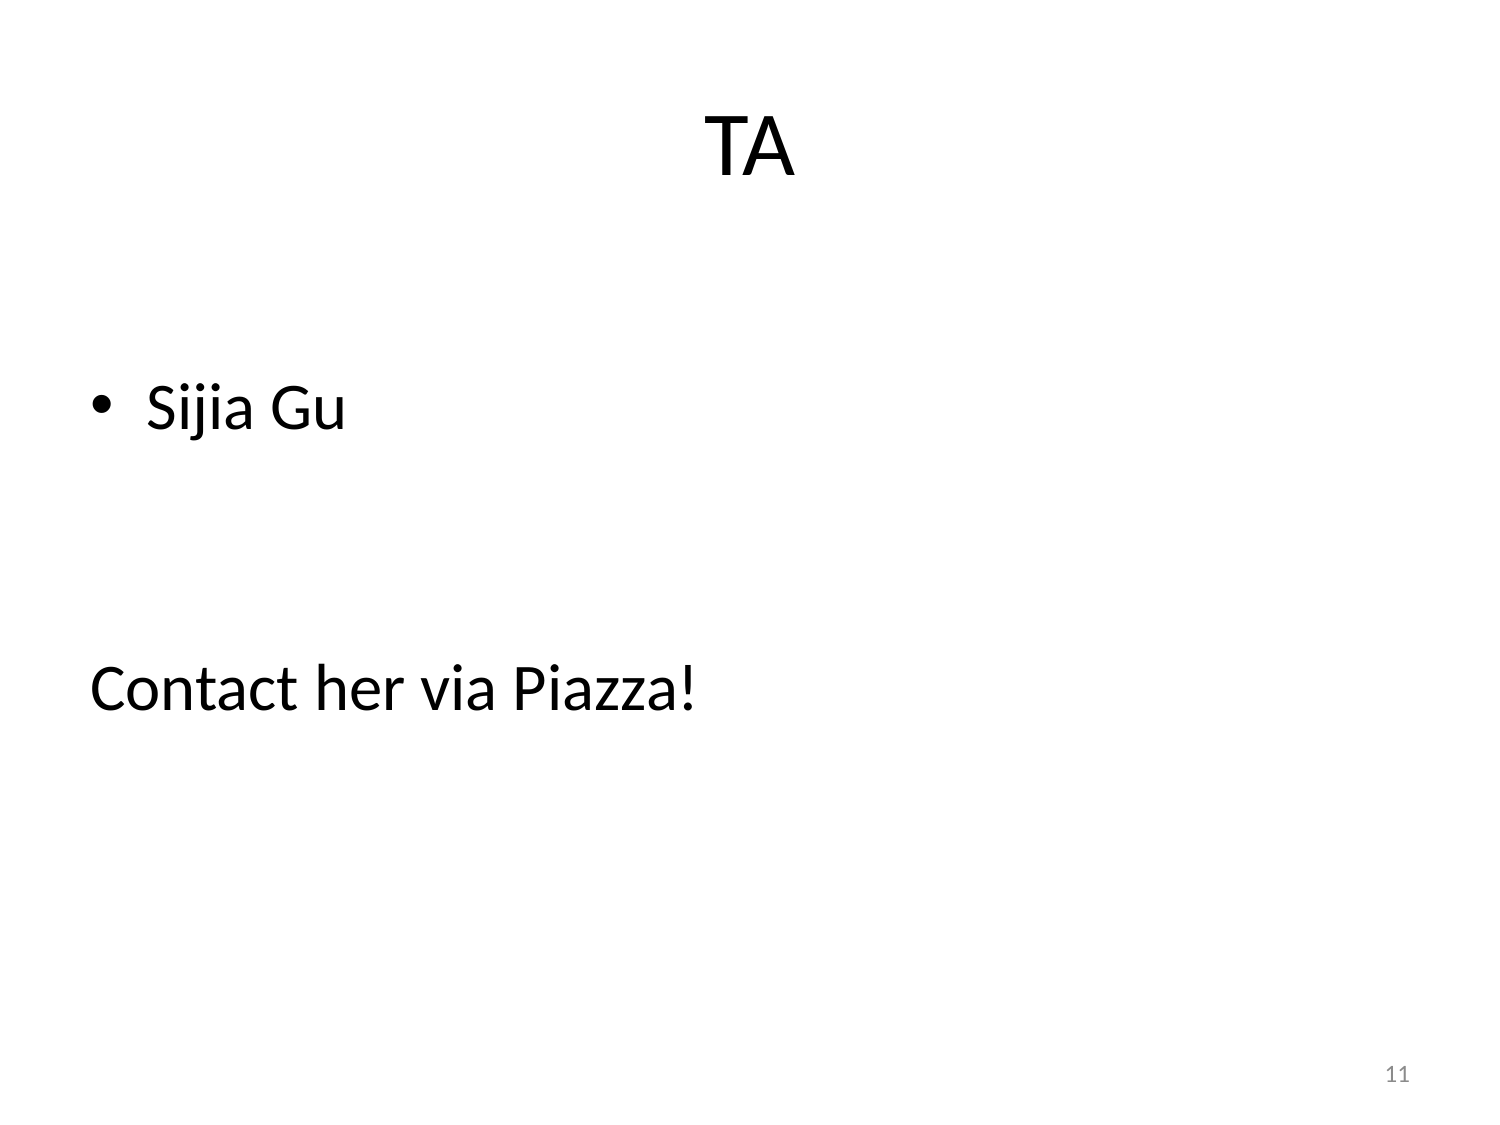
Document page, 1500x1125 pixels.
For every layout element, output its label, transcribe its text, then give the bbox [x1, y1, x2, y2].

list Sijia Gu Contact her via Piazza! [75, 262, 1425, 1005]
title TA [75, 45, 1425, 233]
slide_number 11 [1074, 1042, 1425, 1103]
